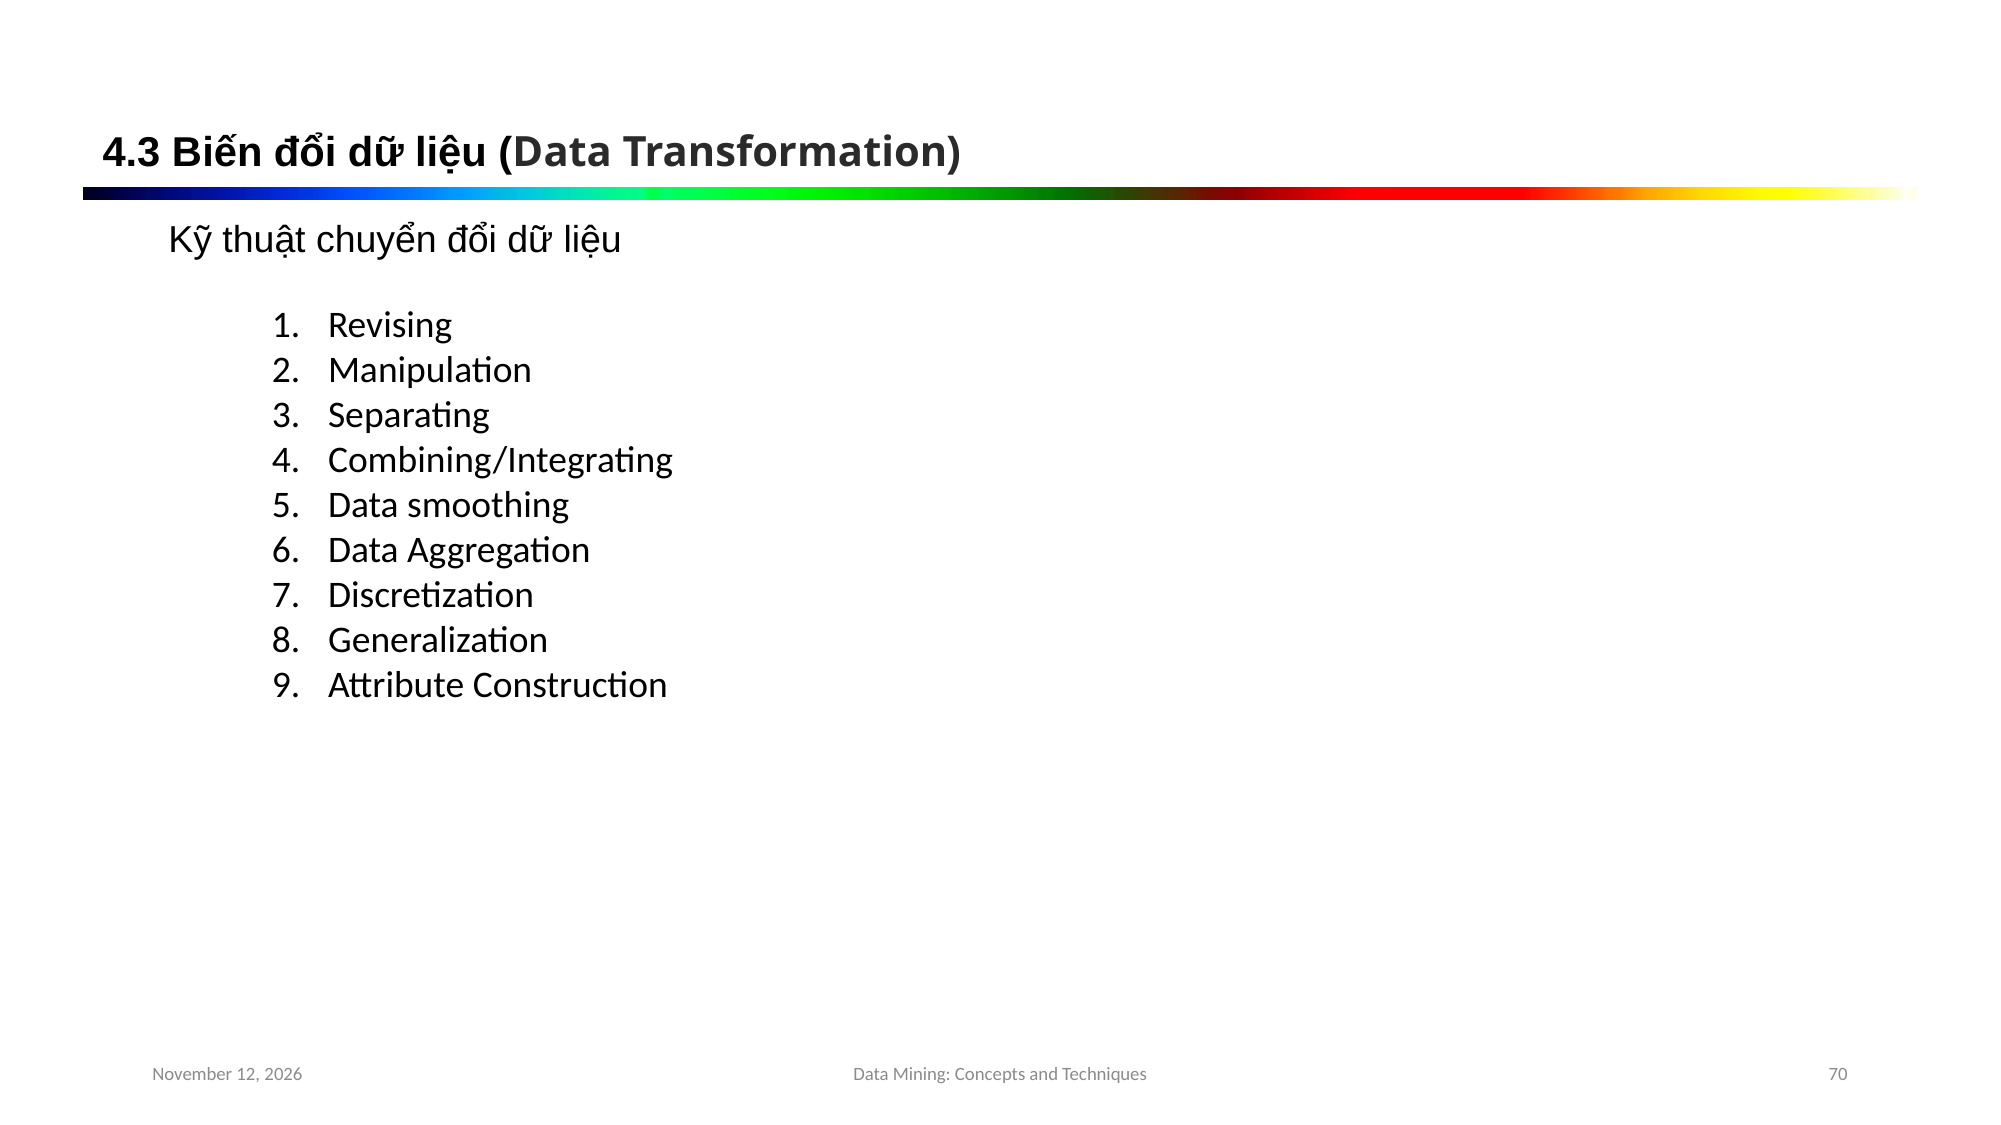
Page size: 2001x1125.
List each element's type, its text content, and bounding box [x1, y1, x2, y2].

slide_number 70 [1412, 1042, 1863, 1103]
picture [509, 187, 1917, 200]
text_box Kỹ thuật chuyển đổi dữ liệu [153, 207, 1047, 268]
footer Data Mining: Concepts and Techniques [662, 1042, 1338, 1103]
text_box Revising Manipulation Separating Combining/Integrating Data smoothing Data Aggregation Discretization Generalization Attribute Construction [257, 292, 1338, 713]
picture [83, 187, 473, 200]
text_box 4.3 Biến đổi dữ liệu (Data Transformation) [87, 116, 1543, 182]
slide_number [137, 1042, 588, 1103]
